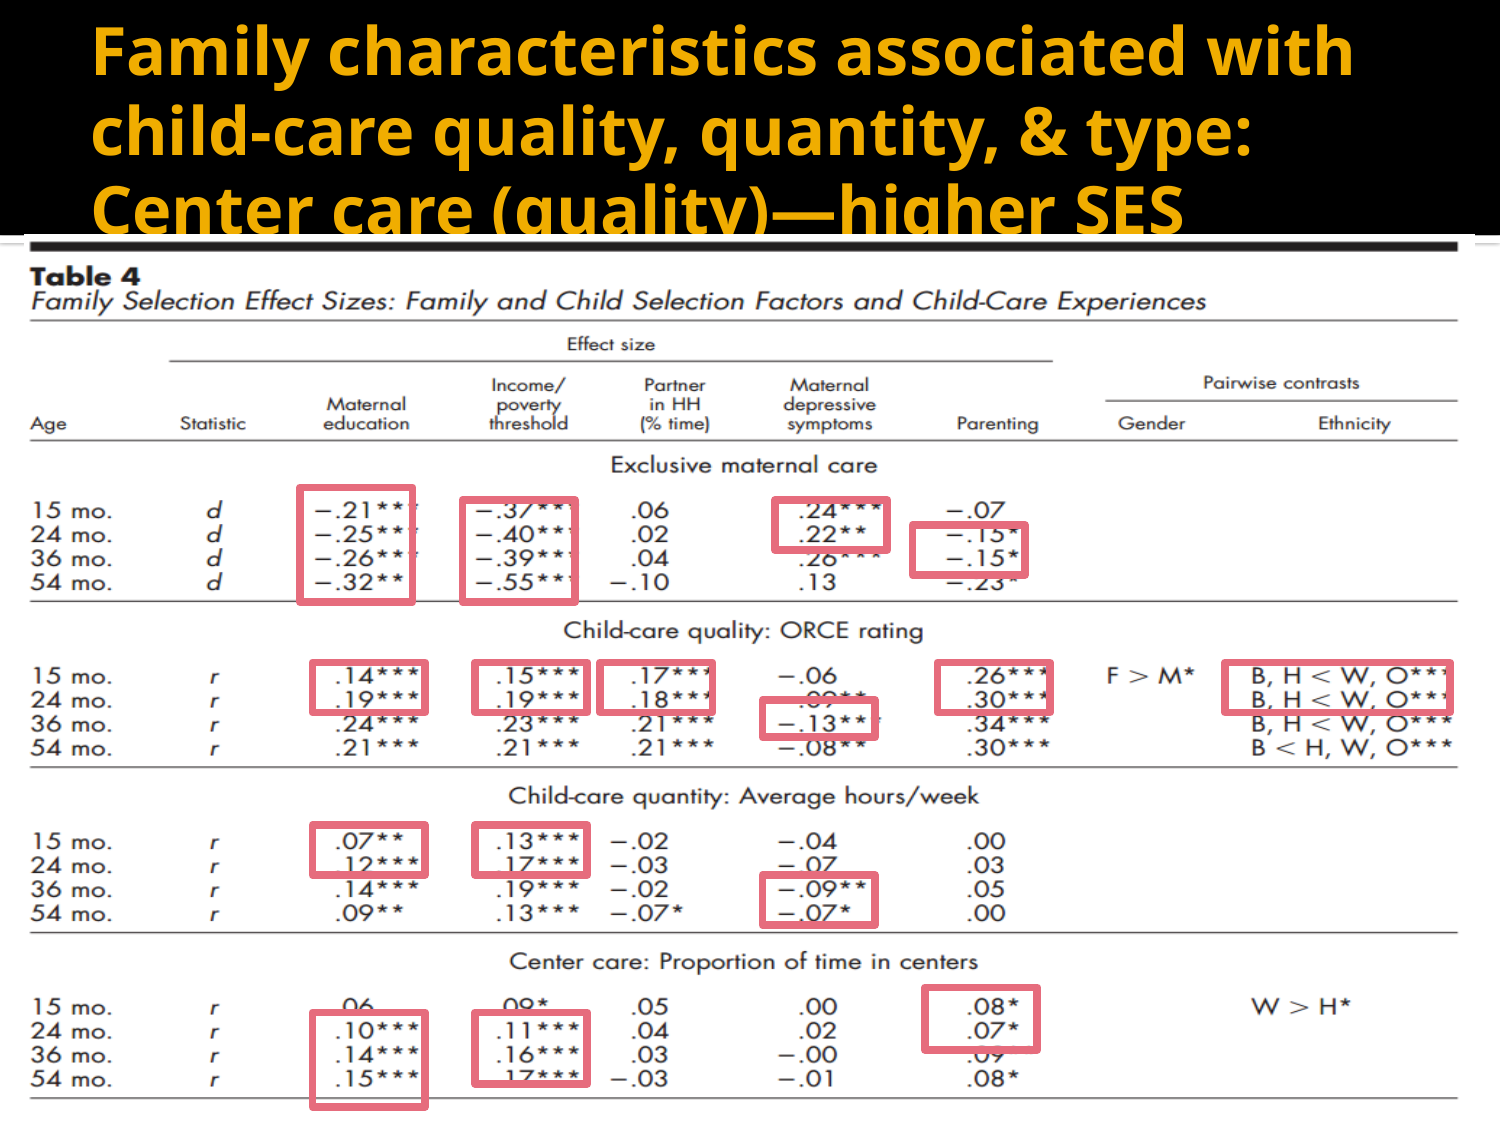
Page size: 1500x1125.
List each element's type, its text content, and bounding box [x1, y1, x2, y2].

picture [24, 234, 1475, 1107]
title Family characteristics associated with child-care quality, quantity, & type: Center care (quality)—higher SES [75, 25, 1488, 231]
